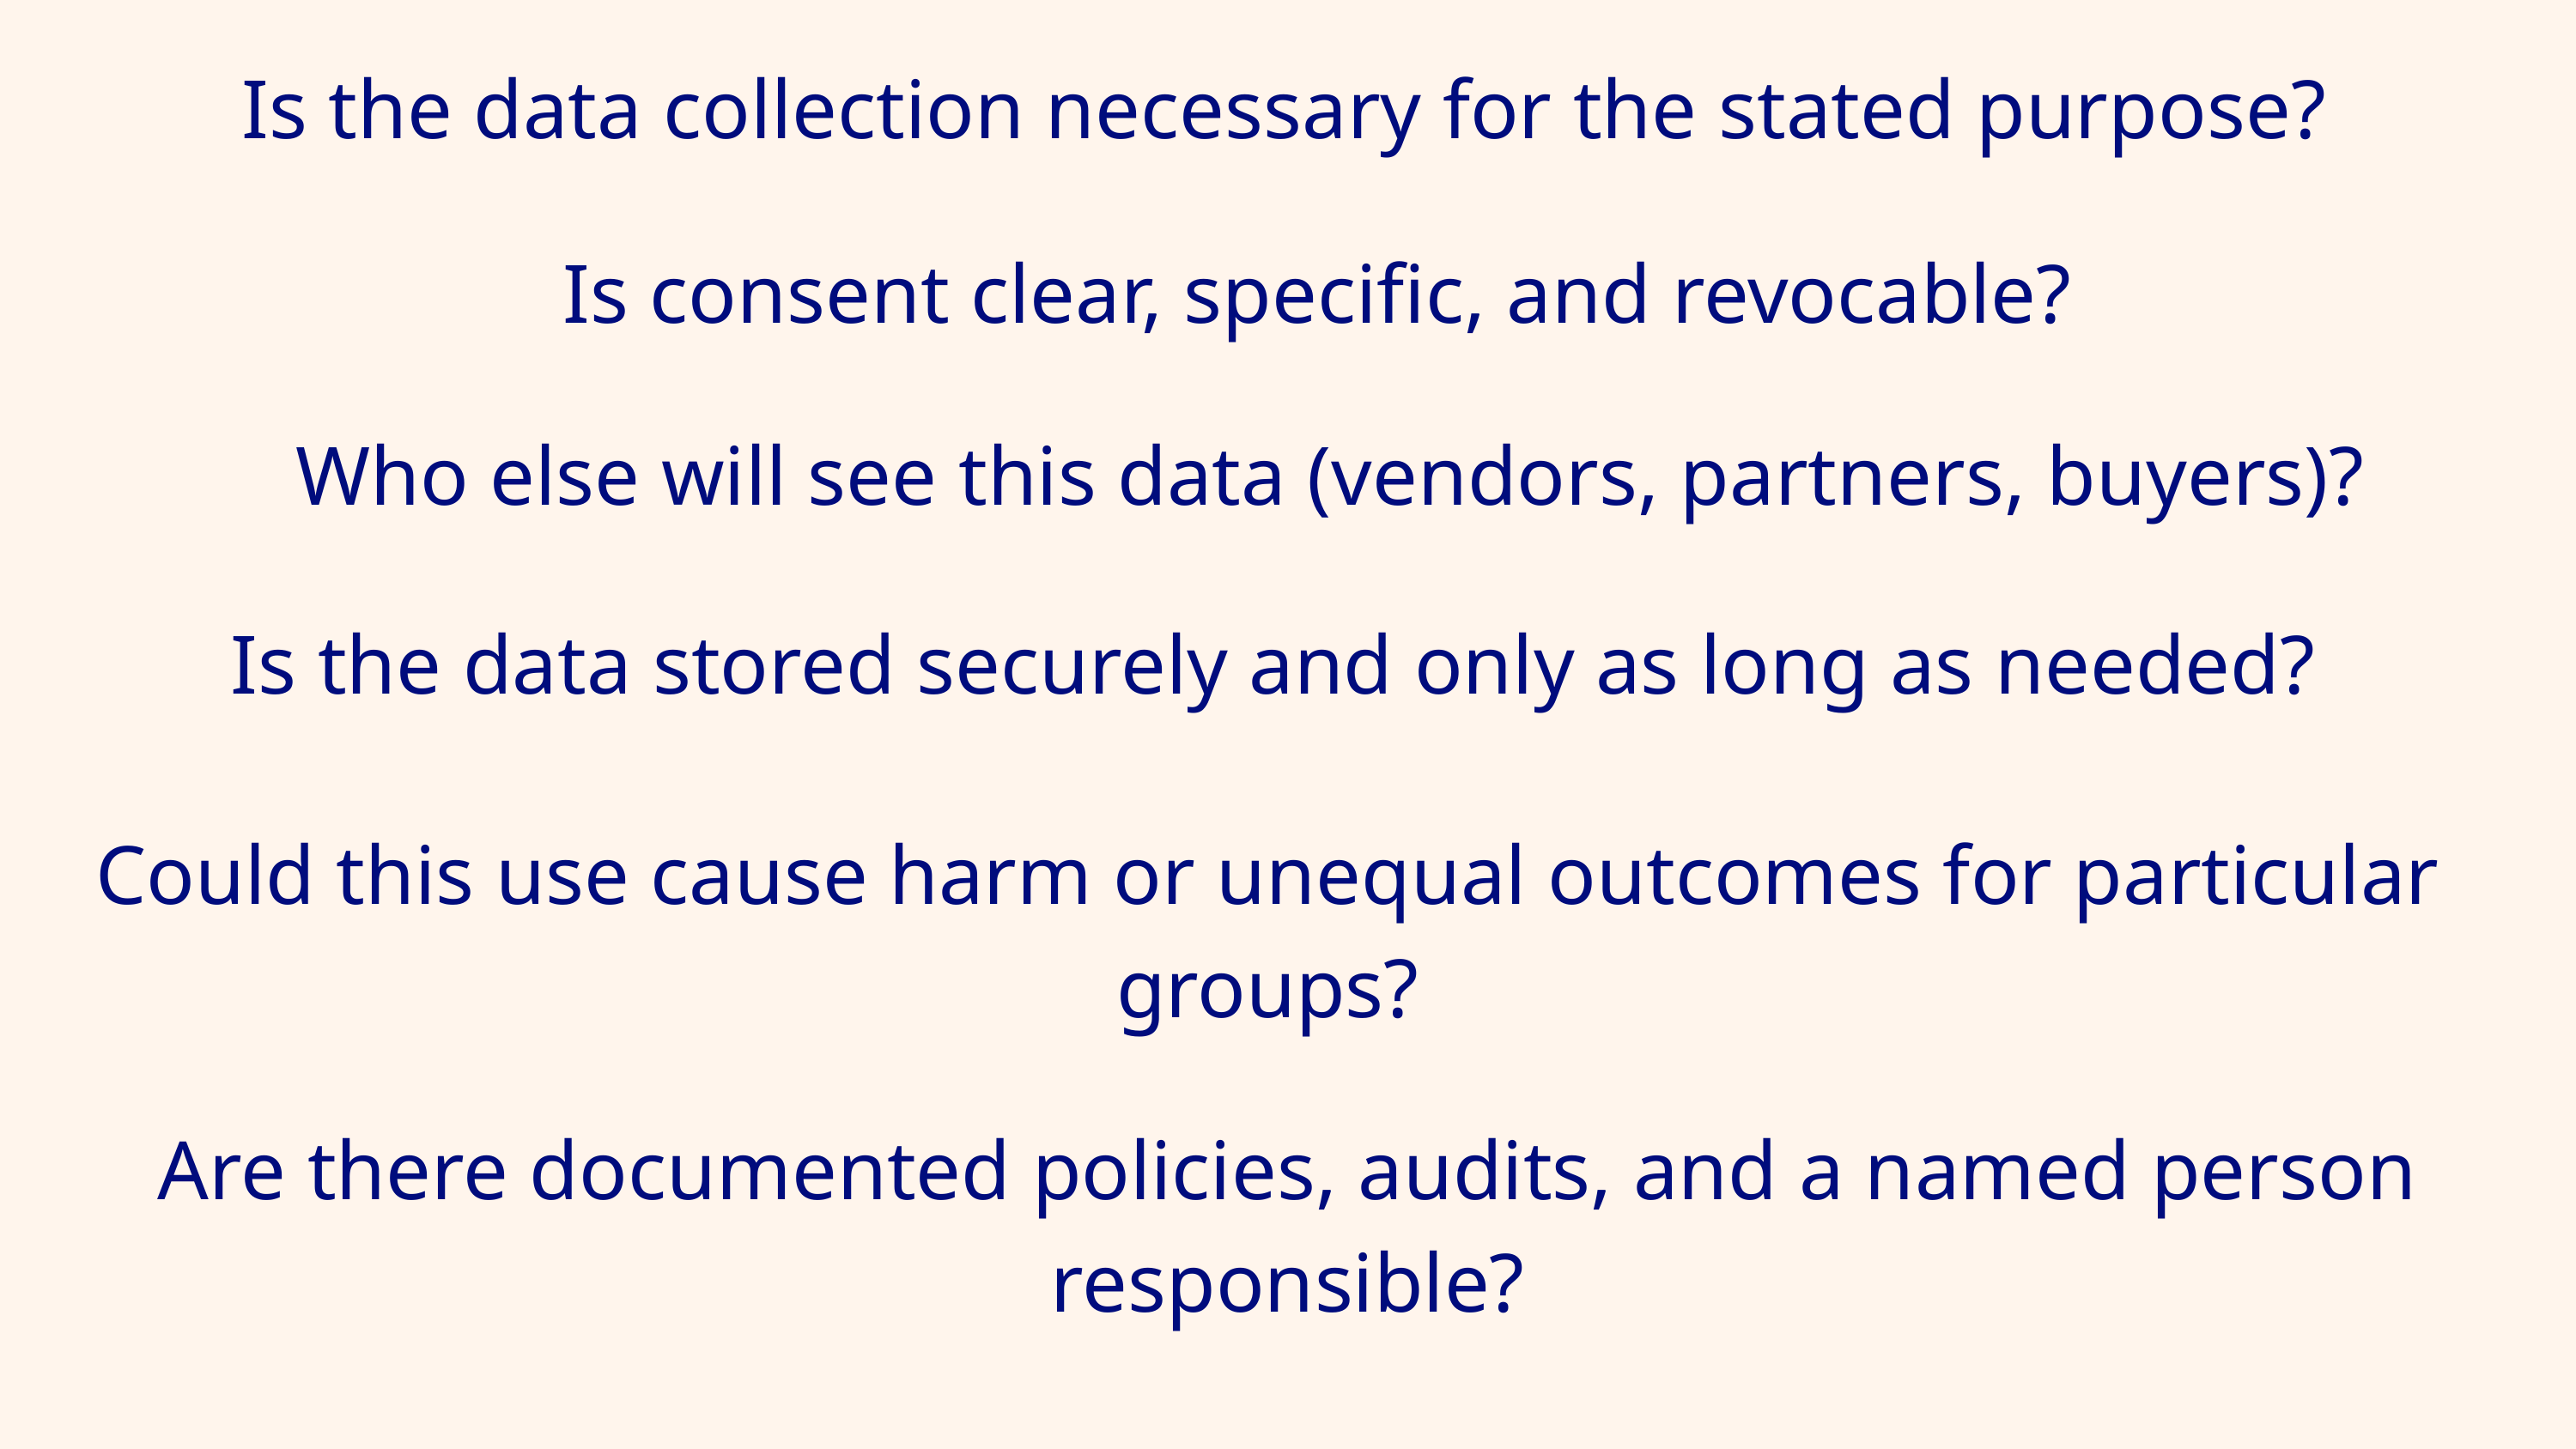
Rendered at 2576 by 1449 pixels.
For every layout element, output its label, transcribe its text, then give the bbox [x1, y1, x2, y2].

text_box Are there documented policies, audits, and a named person responsible? [0, 1103, 2576, 1329]
text_box Is the data collection necessary for the stated purpose? [223, 41, 2346, 155]
text_box Who else will see this data (vendors, partners, buyers)? [270, 409, 2392, 522]
text_box Is consent clear, specific, and revocable? [536, 226, 2099, 340]
text_box Could this use cause harm or unequal outcomes for particular groups? [0, 808, 2576, 1034]
text_box Is the data stored securely and only as long as needed? [204, 597, 2342, 711]
